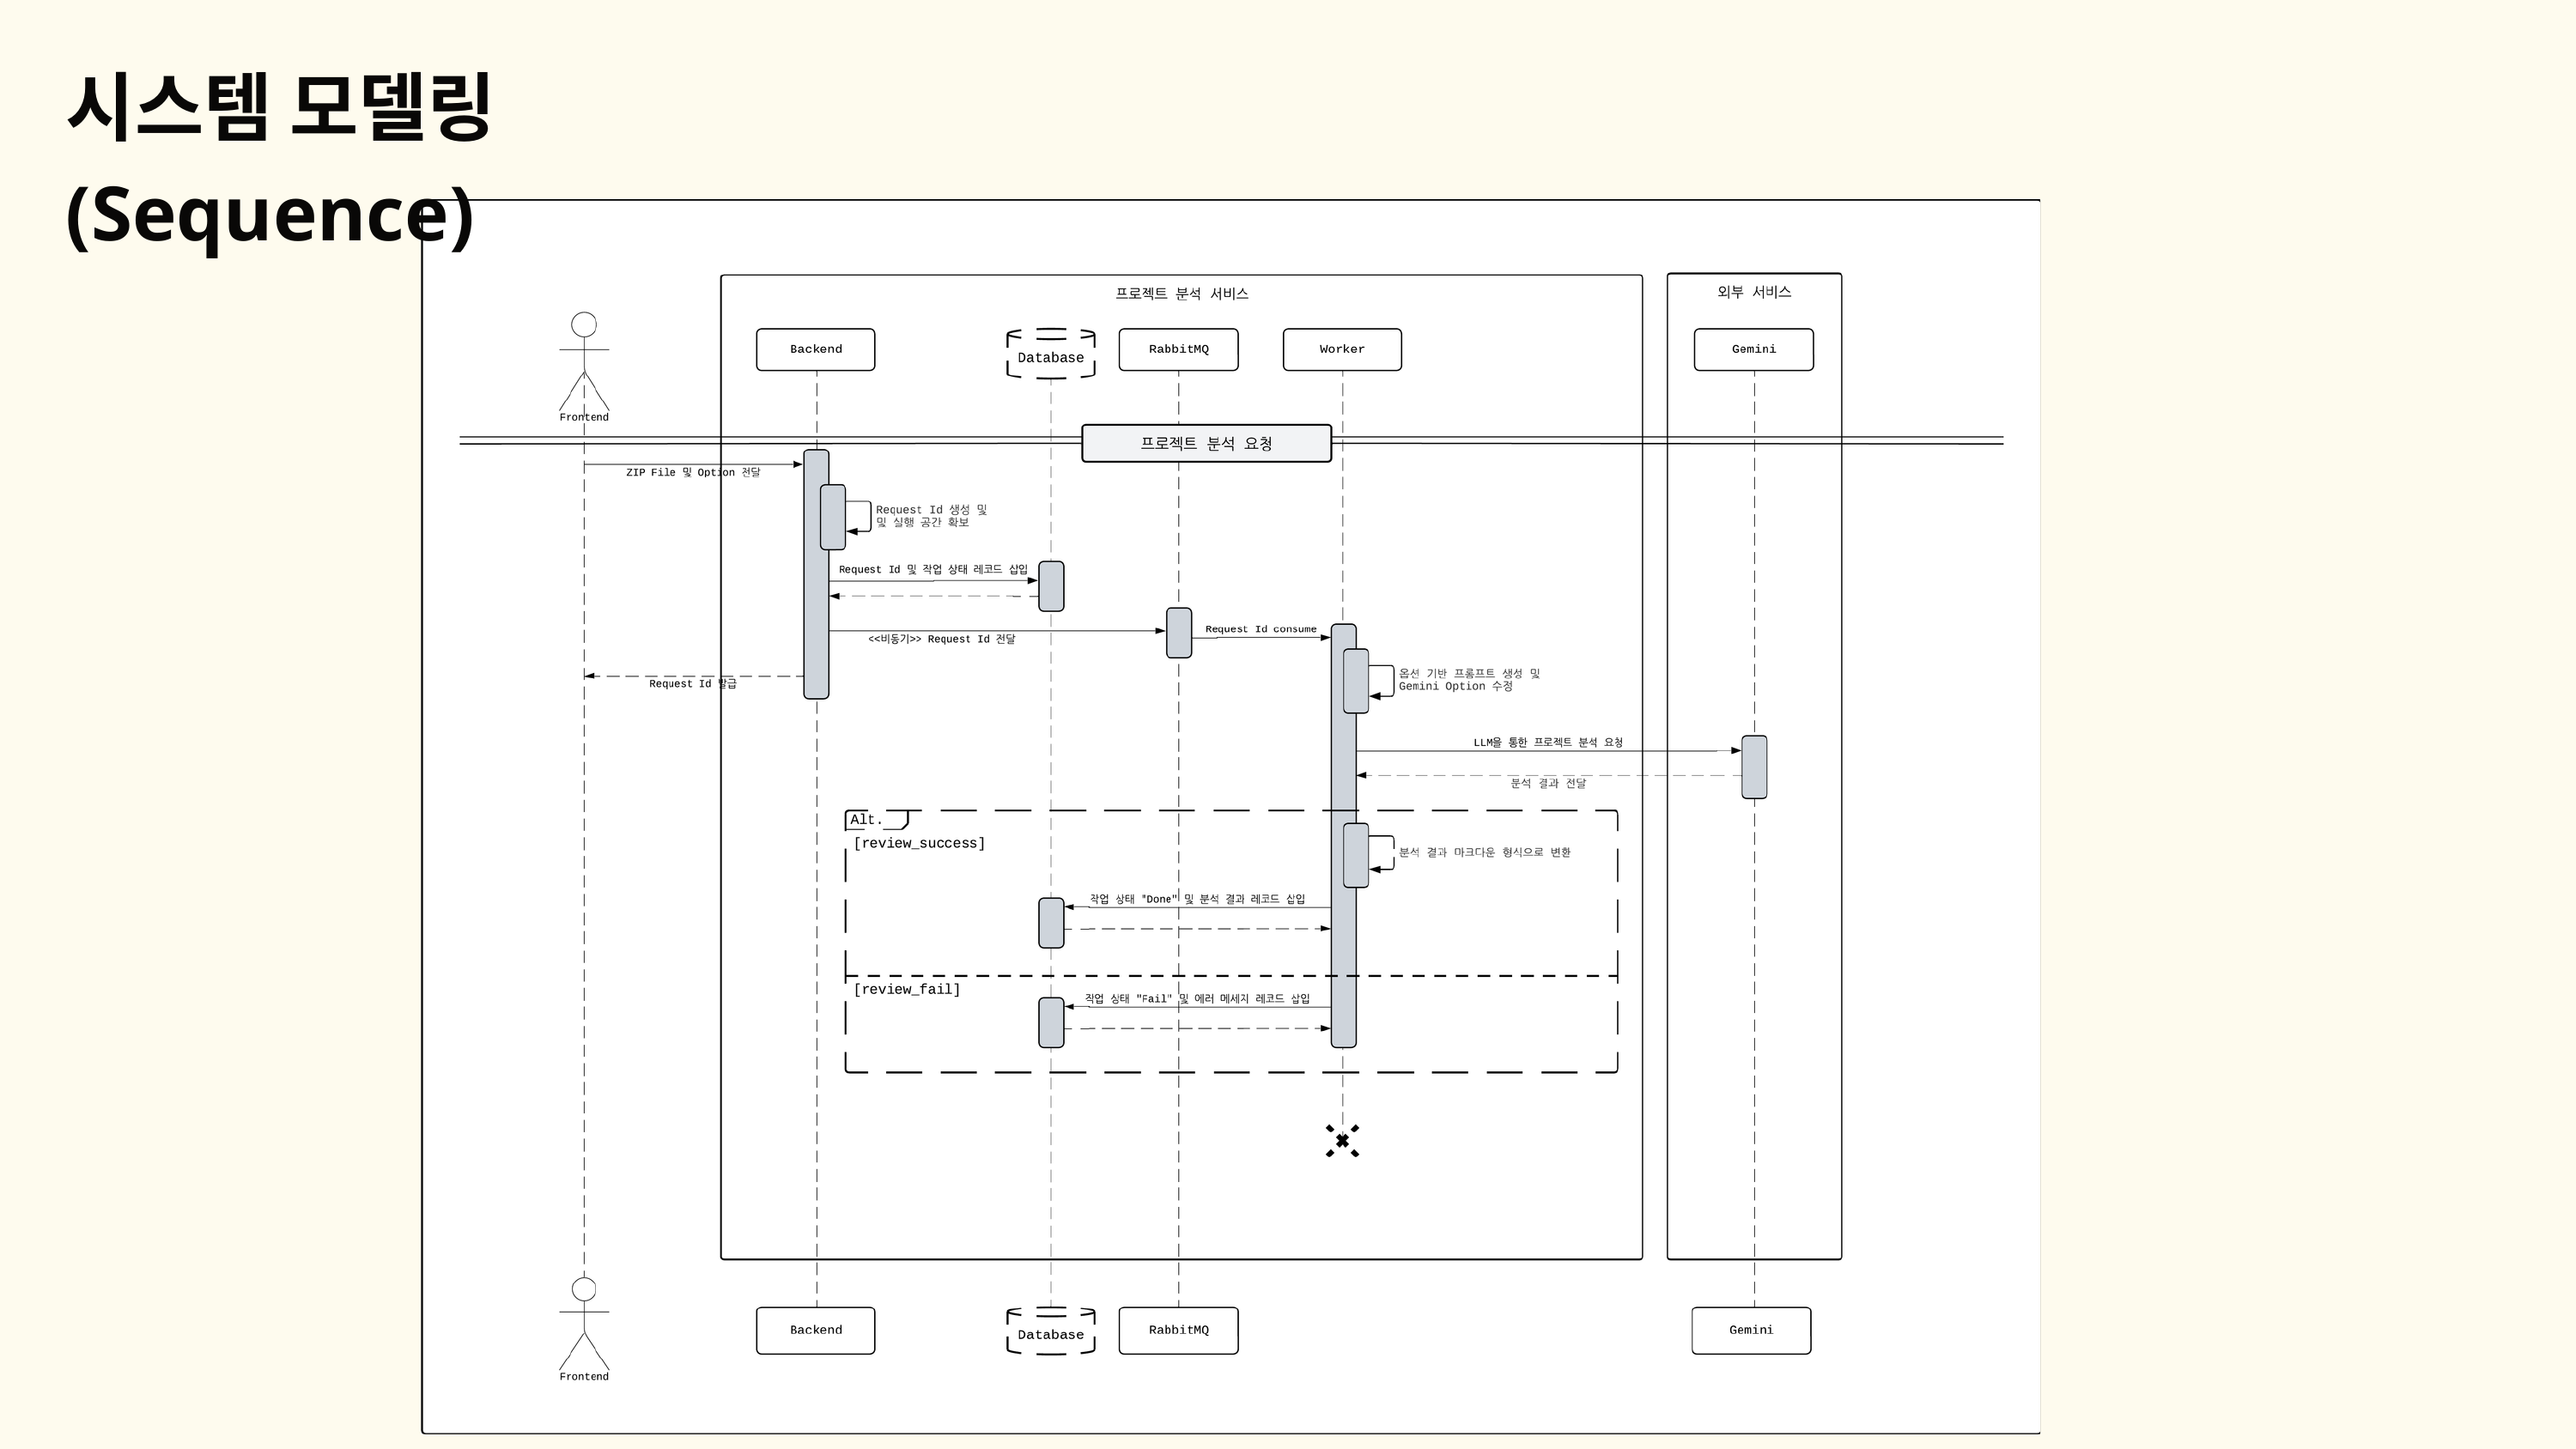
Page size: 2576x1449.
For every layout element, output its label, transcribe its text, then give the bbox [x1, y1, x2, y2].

text_box [421, 199, 2041, 1434]
text_box 시스템 모델링 (Sequence) [65, 45, 939, 256]
